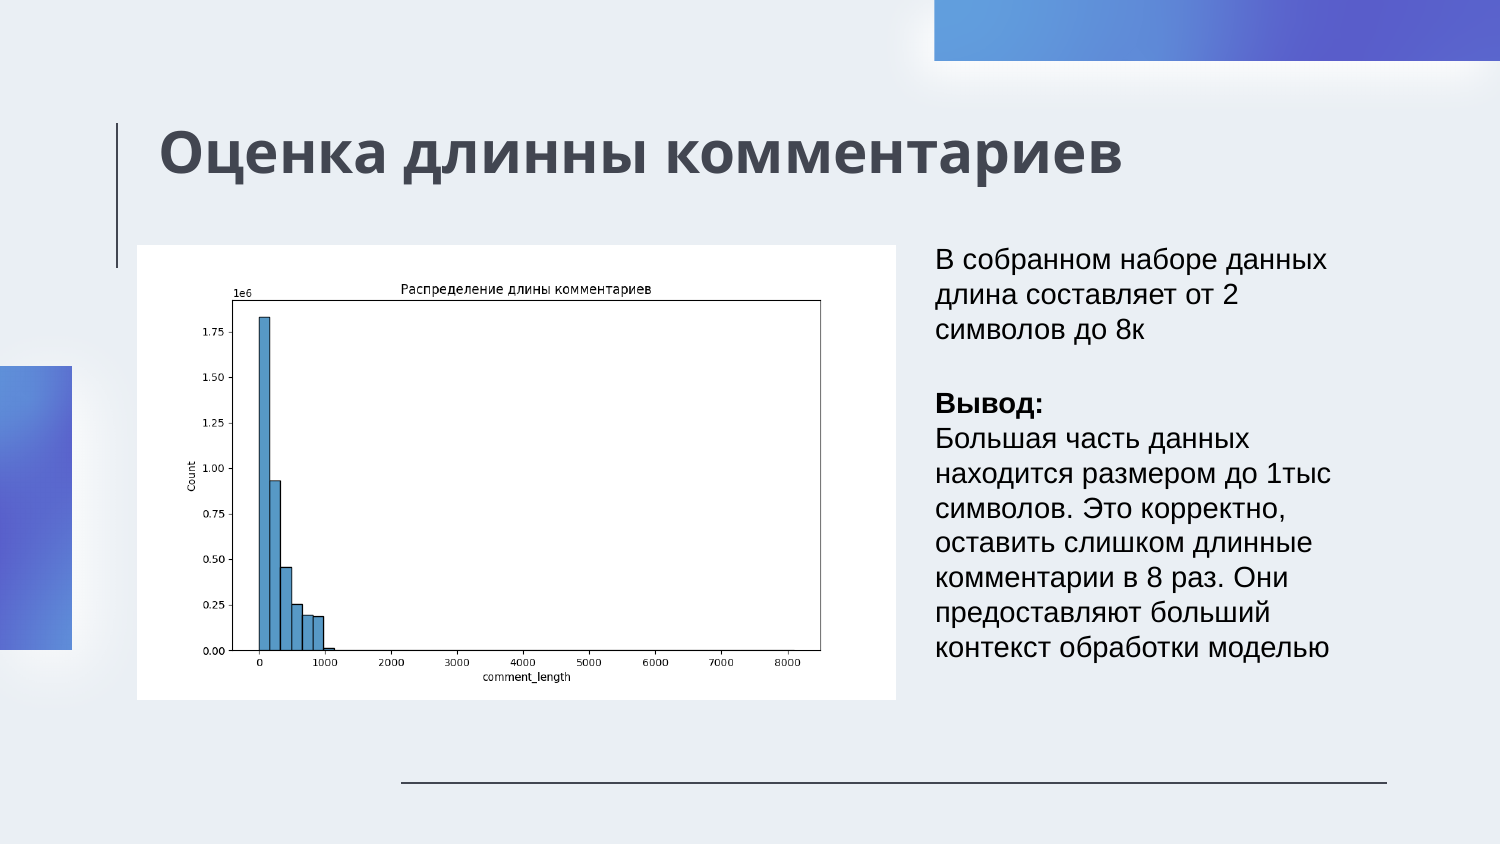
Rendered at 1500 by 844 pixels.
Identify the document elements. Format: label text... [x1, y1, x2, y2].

title Оценка длинны комментариев [143, 100, 1491, 285]
picture [137, 245, 896, 701]
picture [0, 366, 72, 650]
text_box В собранном наборе данных длина составляет от 2 символов до 8к [920, 233, 1393, 353]
picture [934, 0, 1500, 61]
text_box Вывод: Большая часть данных находится размером до 1тыс символов. Это корректно, оставить слишком длинные комментарии в 8 раз. Они предоставляют больший контекст обработки моделью [920, 376, 1393, 671]
